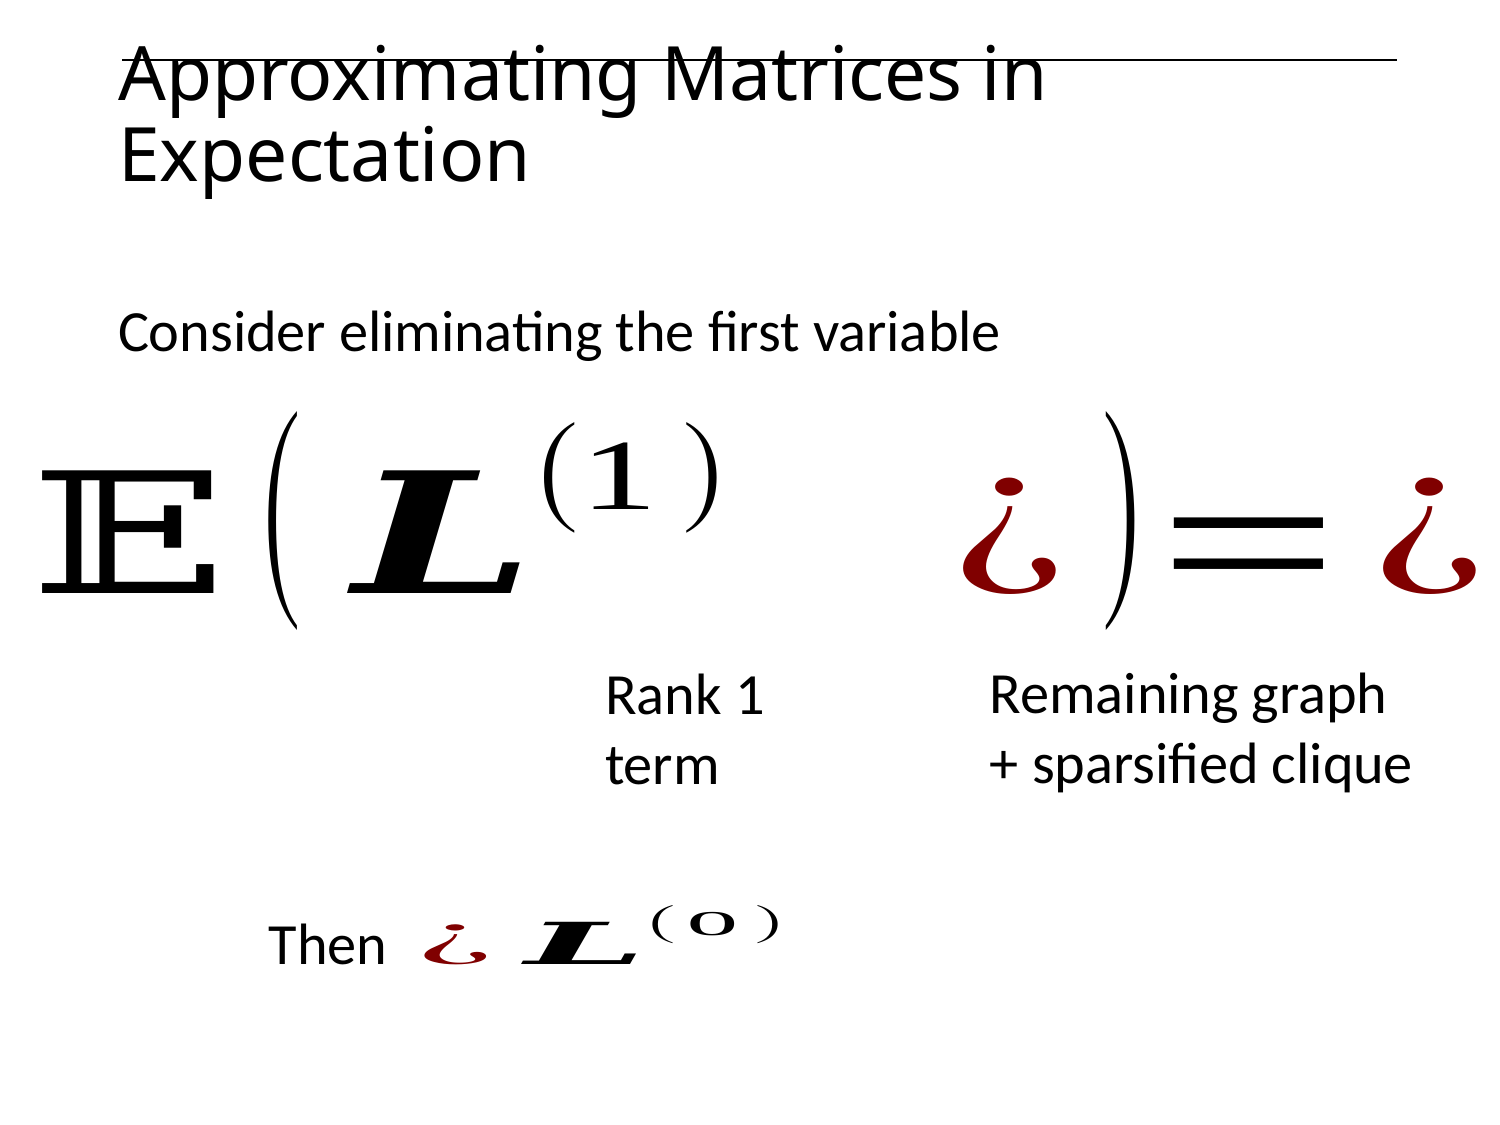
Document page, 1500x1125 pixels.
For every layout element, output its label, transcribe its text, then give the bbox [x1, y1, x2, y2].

text_box Then [254, 898, 403, 984]
text_box Remaining graph + sparsified clique [974, 647, 1459, 803]
title Approximating Matrices in Expectation [103, 8, 1397, 215]
text_box Rank 1 term [590, 648, 780, 804]
list Consider eliminating the first variable [103, 215, 1397, 1103]
